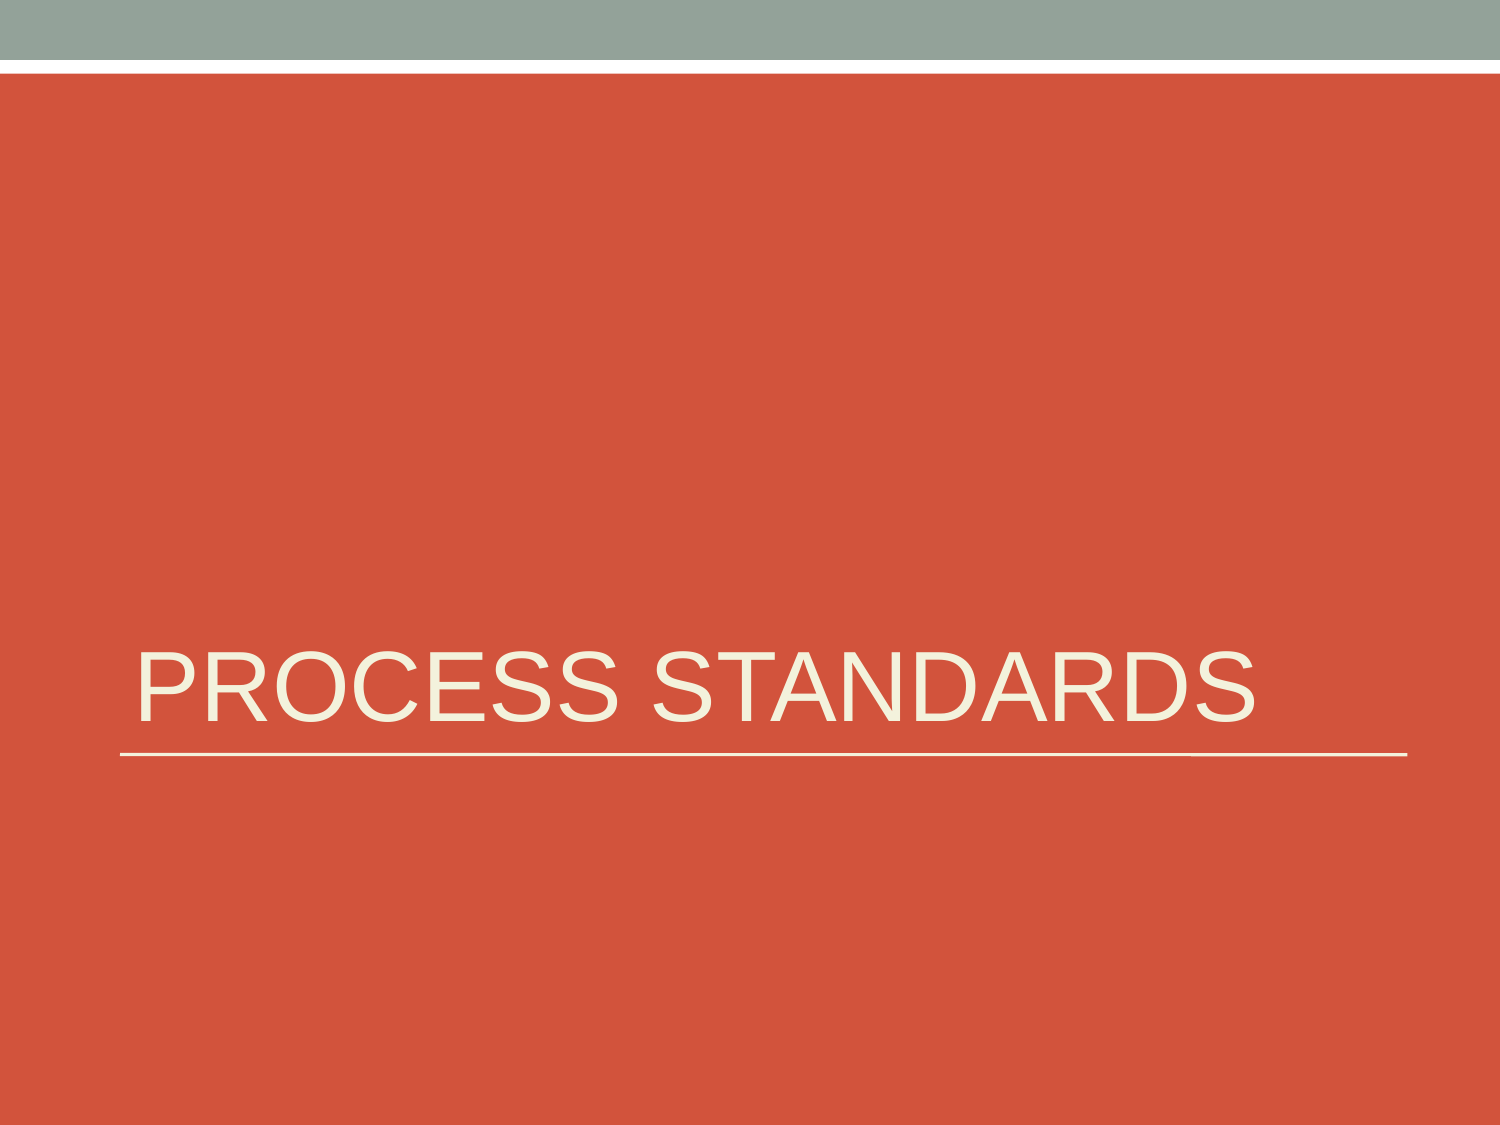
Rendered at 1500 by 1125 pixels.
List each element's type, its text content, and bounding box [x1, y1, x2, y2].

title PROCESS STANDARDS [118, 387, 1394, 749]
